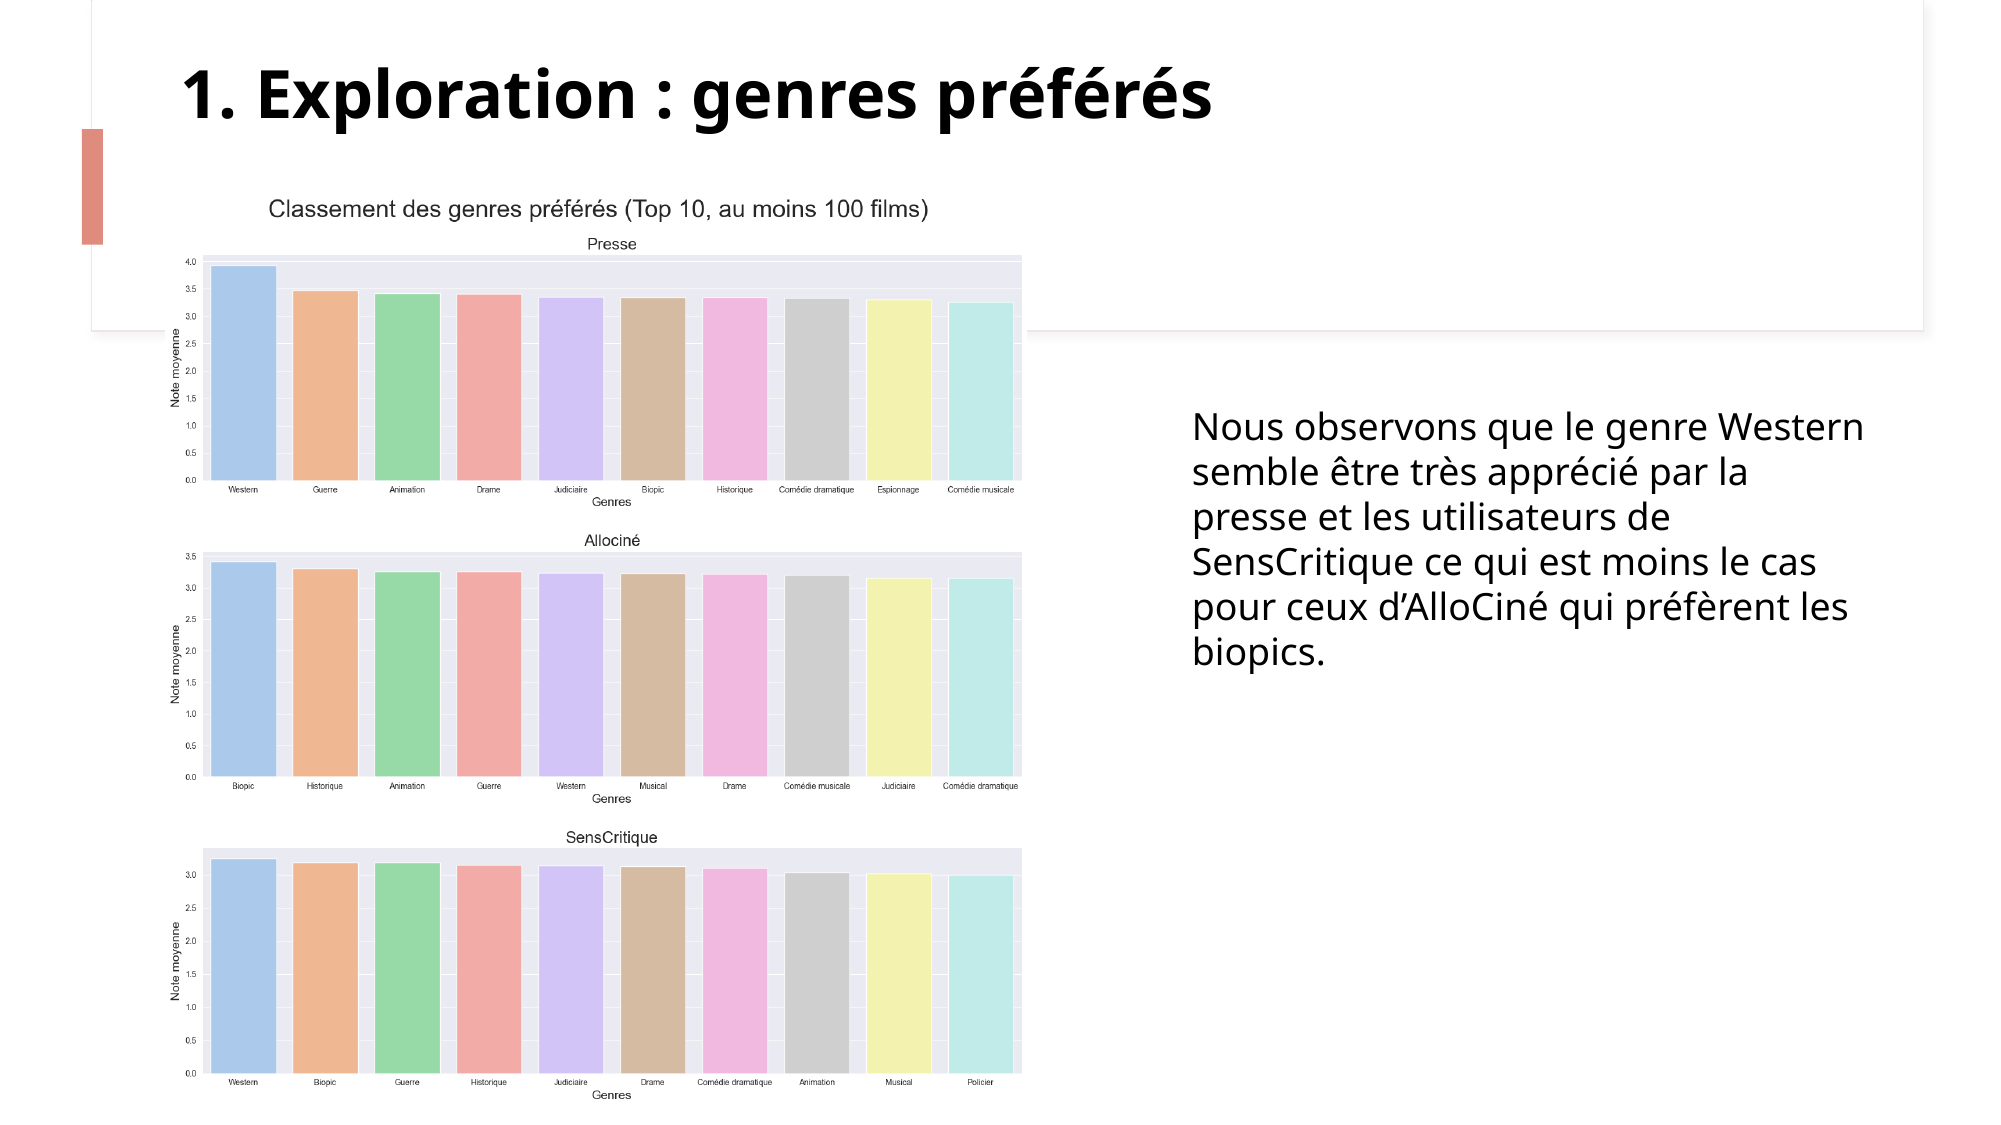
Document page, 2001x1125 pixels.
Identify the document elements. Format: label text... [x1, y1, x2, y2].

picture [165, 193, 1027, 1107]
text_box Nous observons que le genre Western semble être très apprécié par la presse et les utilisateurs de SensCritique ce qui est moins le cas pour ceux d’AlloCiné qui préfèrent les biopics. [1177, 395, 1888, 681]
title 1. Exploration : genres préférés [165, 0, 1834, 194]
